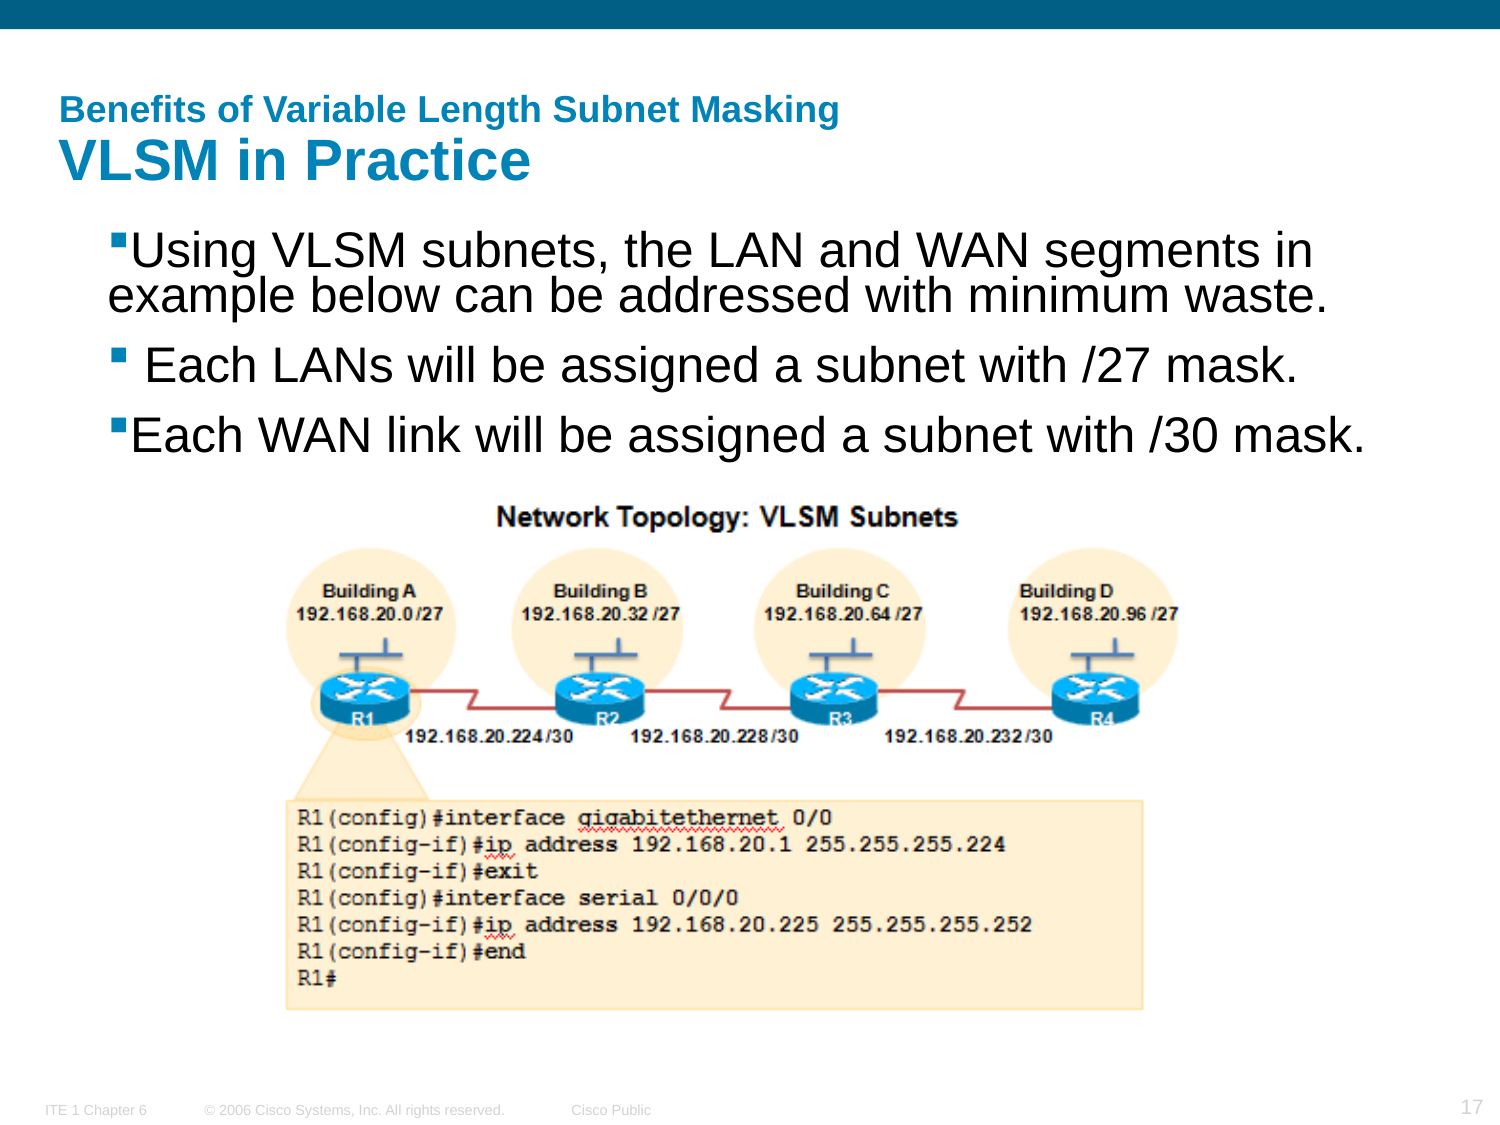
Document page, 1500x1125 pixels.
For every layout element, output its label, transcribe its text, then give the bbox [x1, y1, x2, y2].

title Benefits of Variable Length Subnet Masking VLSM in Practice [45, 62, 1382, 201]
list Using VLSM subnets, the LAN and WAN segments in example below can be addressed with minimum waste. Each LANs will be assigned a subnet with /27 mask. Each WAN link will be assigned a subnet with /30 mask. [93, 224, 1442, 1071]
picture [249, 482, 1220, 1019]
